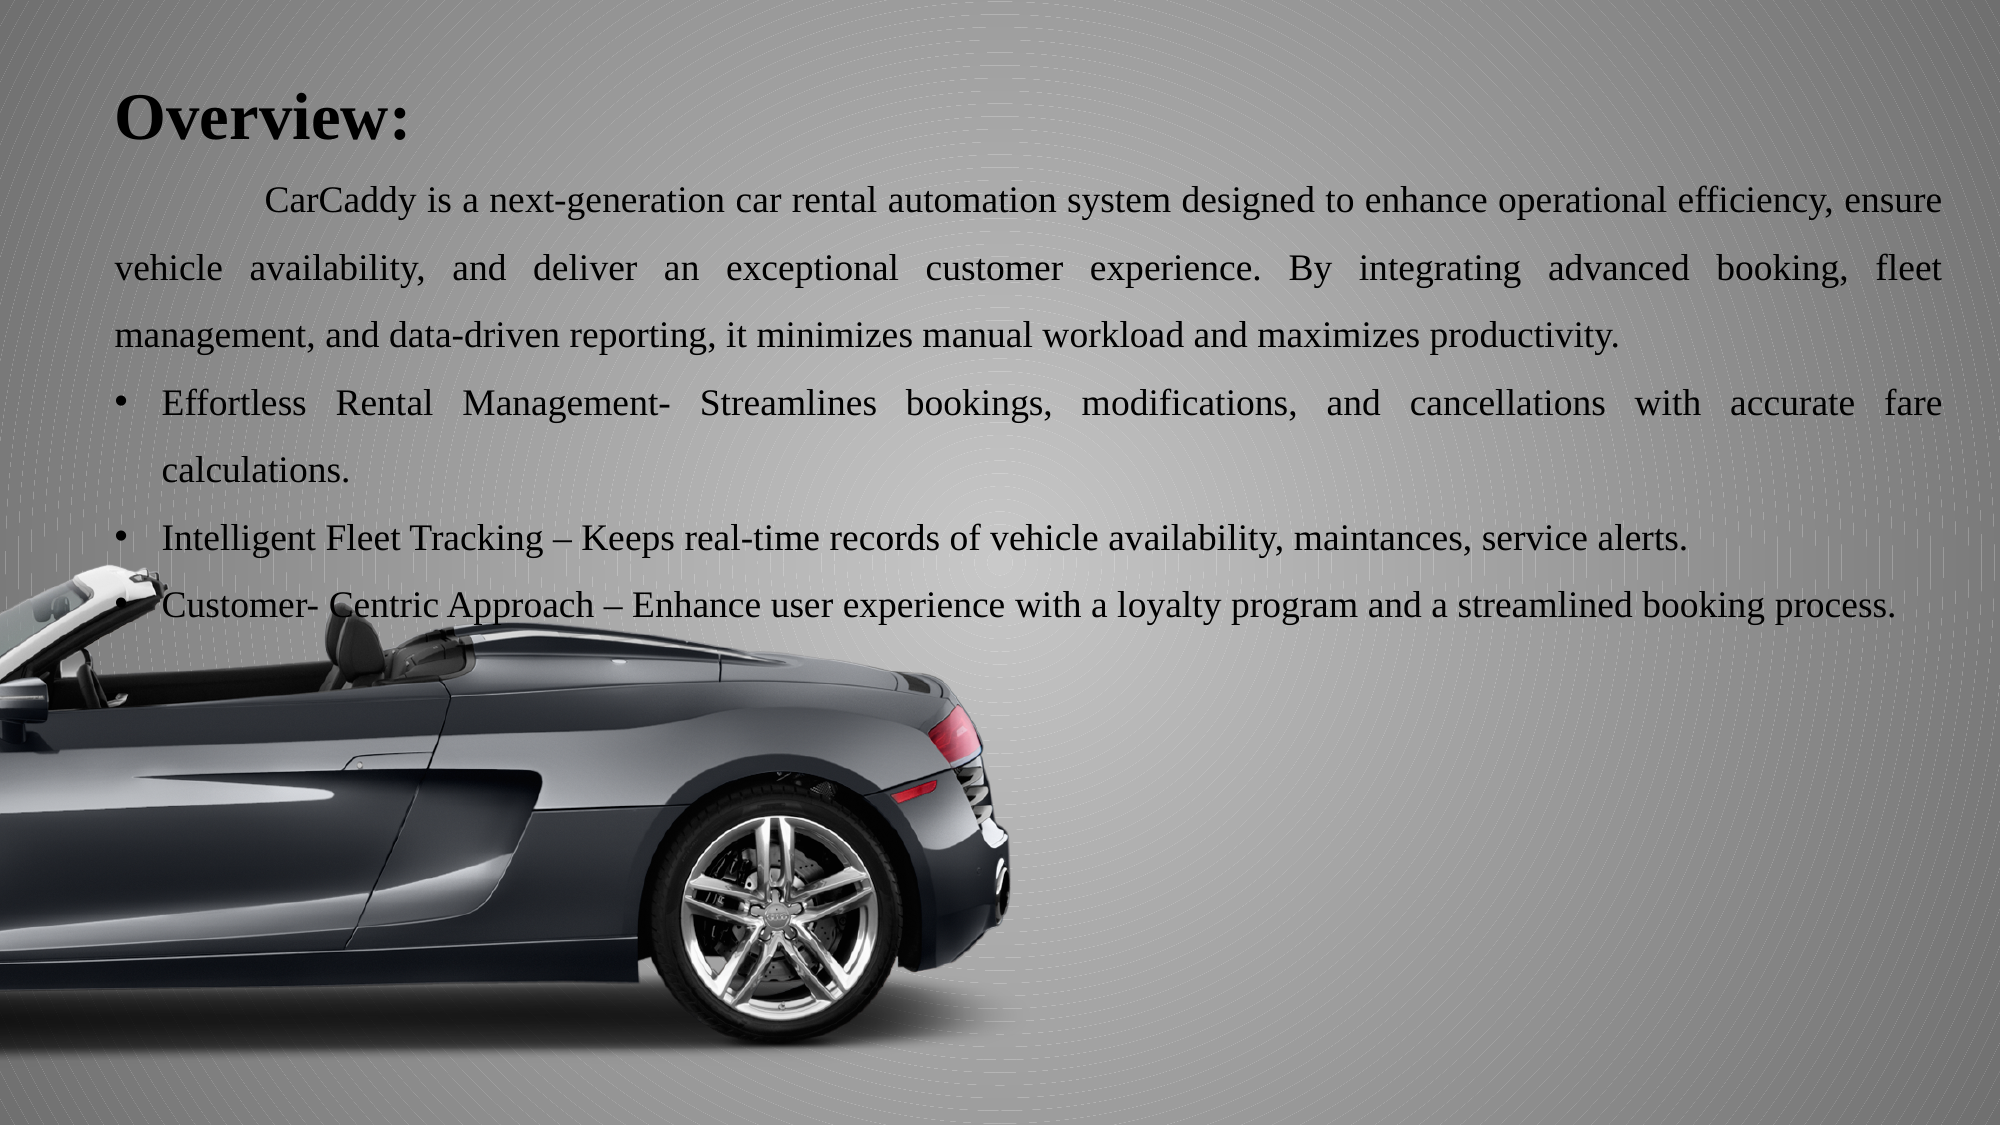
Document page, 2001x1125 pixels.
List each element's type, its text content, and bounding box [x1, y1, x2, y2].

text_box Overview: CarCaddy is a next-generation car rental automation system designed to enhance operational efficiency, ensure vehicle availability, and deliver an exceptional customer experience. By integrating advanced booking, fleet management, and data-driven reporting, it minimizes manual workload and maximizes productivity. Effortless Rental Management- Streamlines bookings, modifications, and cancellations with accurate fare calculations. Intelligent Fleet Tracking – Keeps real-time records of vehicle availability, maintances, service alerts. Customer- Centric Approach – Enhance user experience with a loyalty program and a streamlined booking process. [99, 25, 1960, 633]
picture [0, 562, 1030, 1073]
